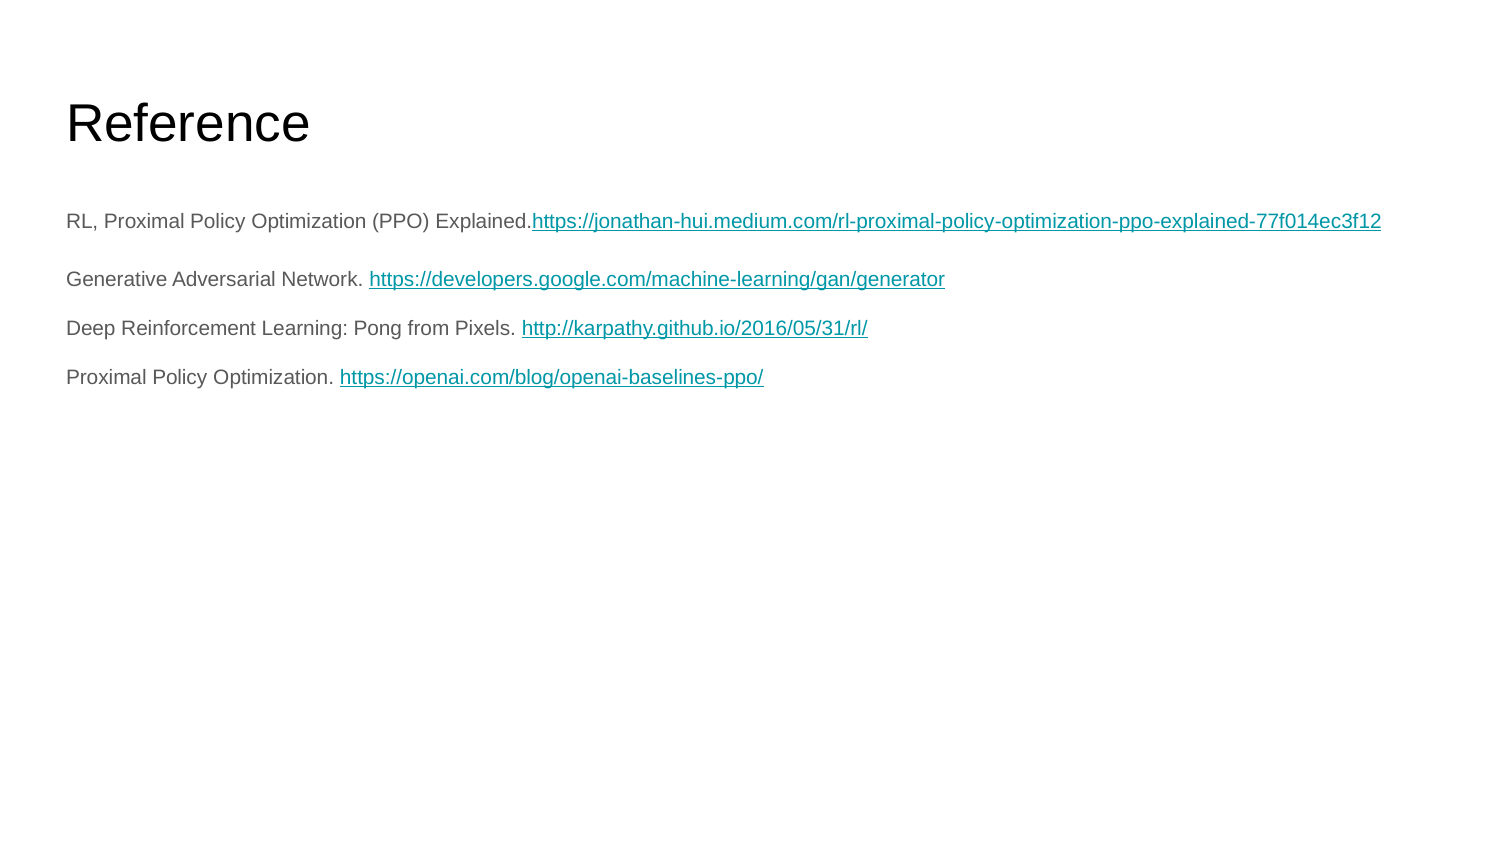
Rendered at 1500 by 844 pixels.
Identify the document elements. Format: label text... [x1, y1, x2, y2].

list RL, Proximal Policy Optimization (PPO) Explained.https://jonathan-hui.medium.com/rl-proximal-policy-optimization-ppo-explained-77f014ec3f12 Generative Adversarial Network. https://developers.google.com/machine-learning/gan/generator Deep Reinforcement Learning: Pong from Pixels. http://karpathy.github.io/2016/05/31/rl/ Proximal Policy Optimization. https://openai.com/blog/openai-baselines-ppo/ [51, 189, 1449, 636]
title Reference [51, 72, 1449, 167]
